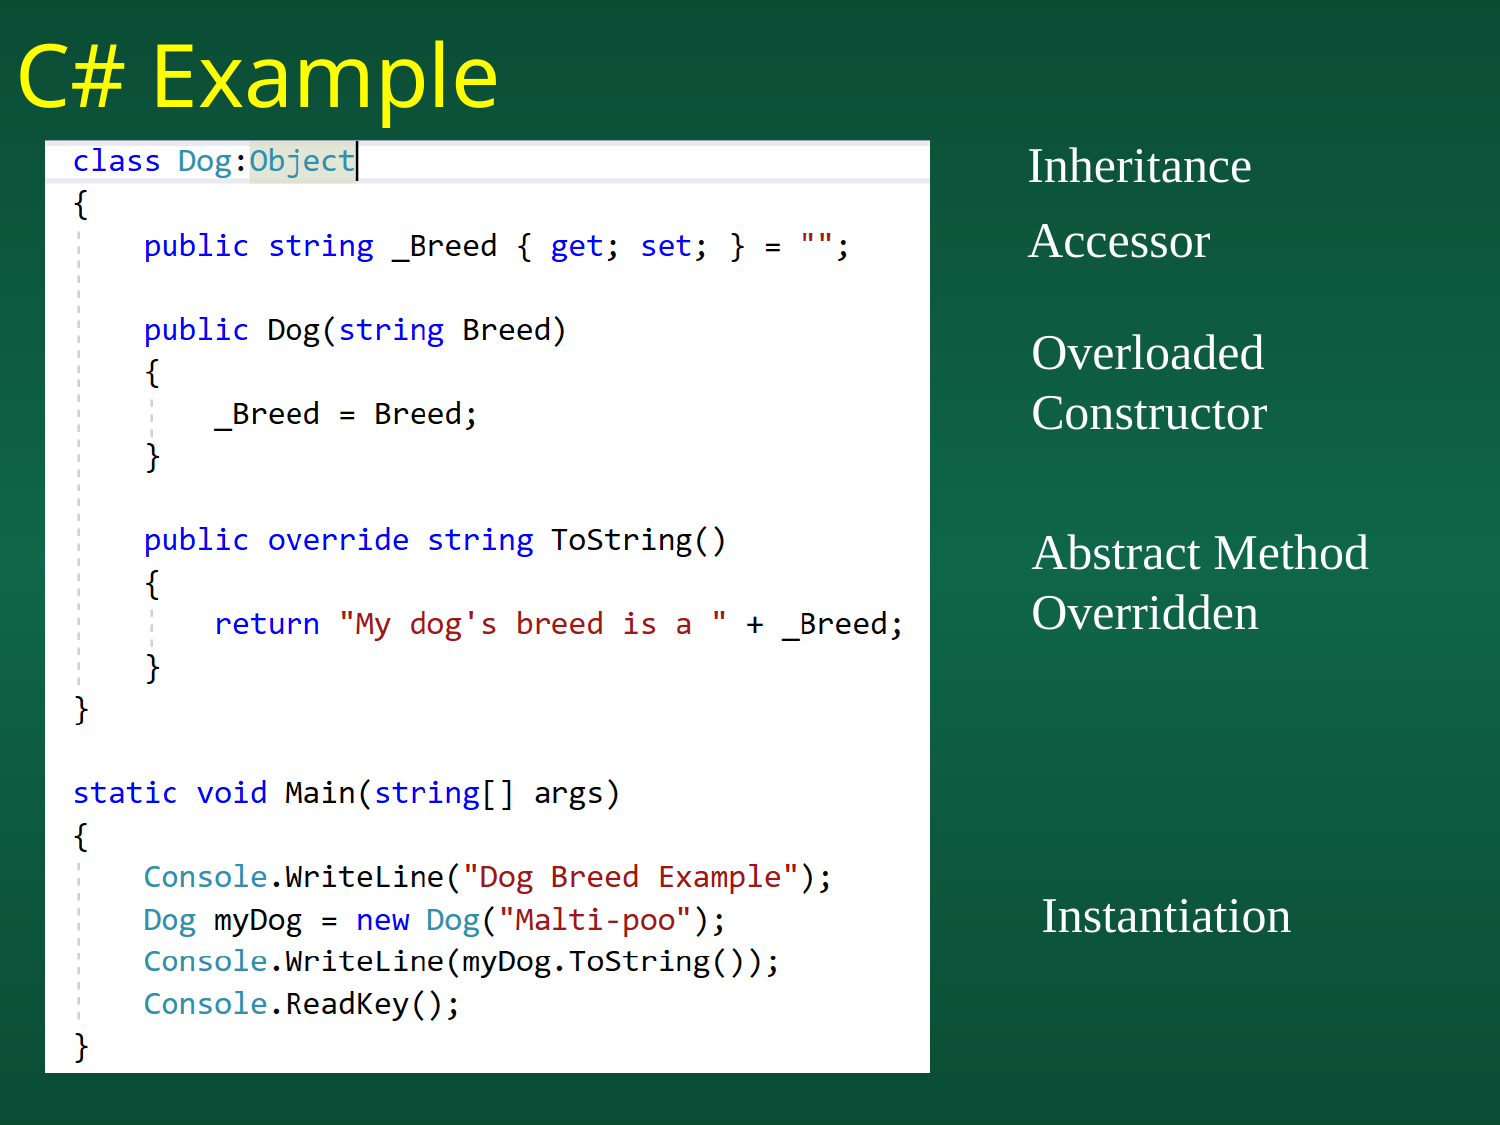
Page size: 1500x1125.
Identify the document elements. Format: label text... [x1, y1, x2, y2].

picture [45, 140, 930, 1073]
text_box Accessor [1012, 199, 1350, 275]
title C# Example [0, 12, 1500, 138]
text_box Instantiation [1026, 874, 1445, 950]
text_box Abstract Method Overridden [1016, 512, 1436, 648]
text_box Inheritance [1012, 124, 1350, 199]
text_box Overloaded Constructor [1016, 312, 1354, 448]
